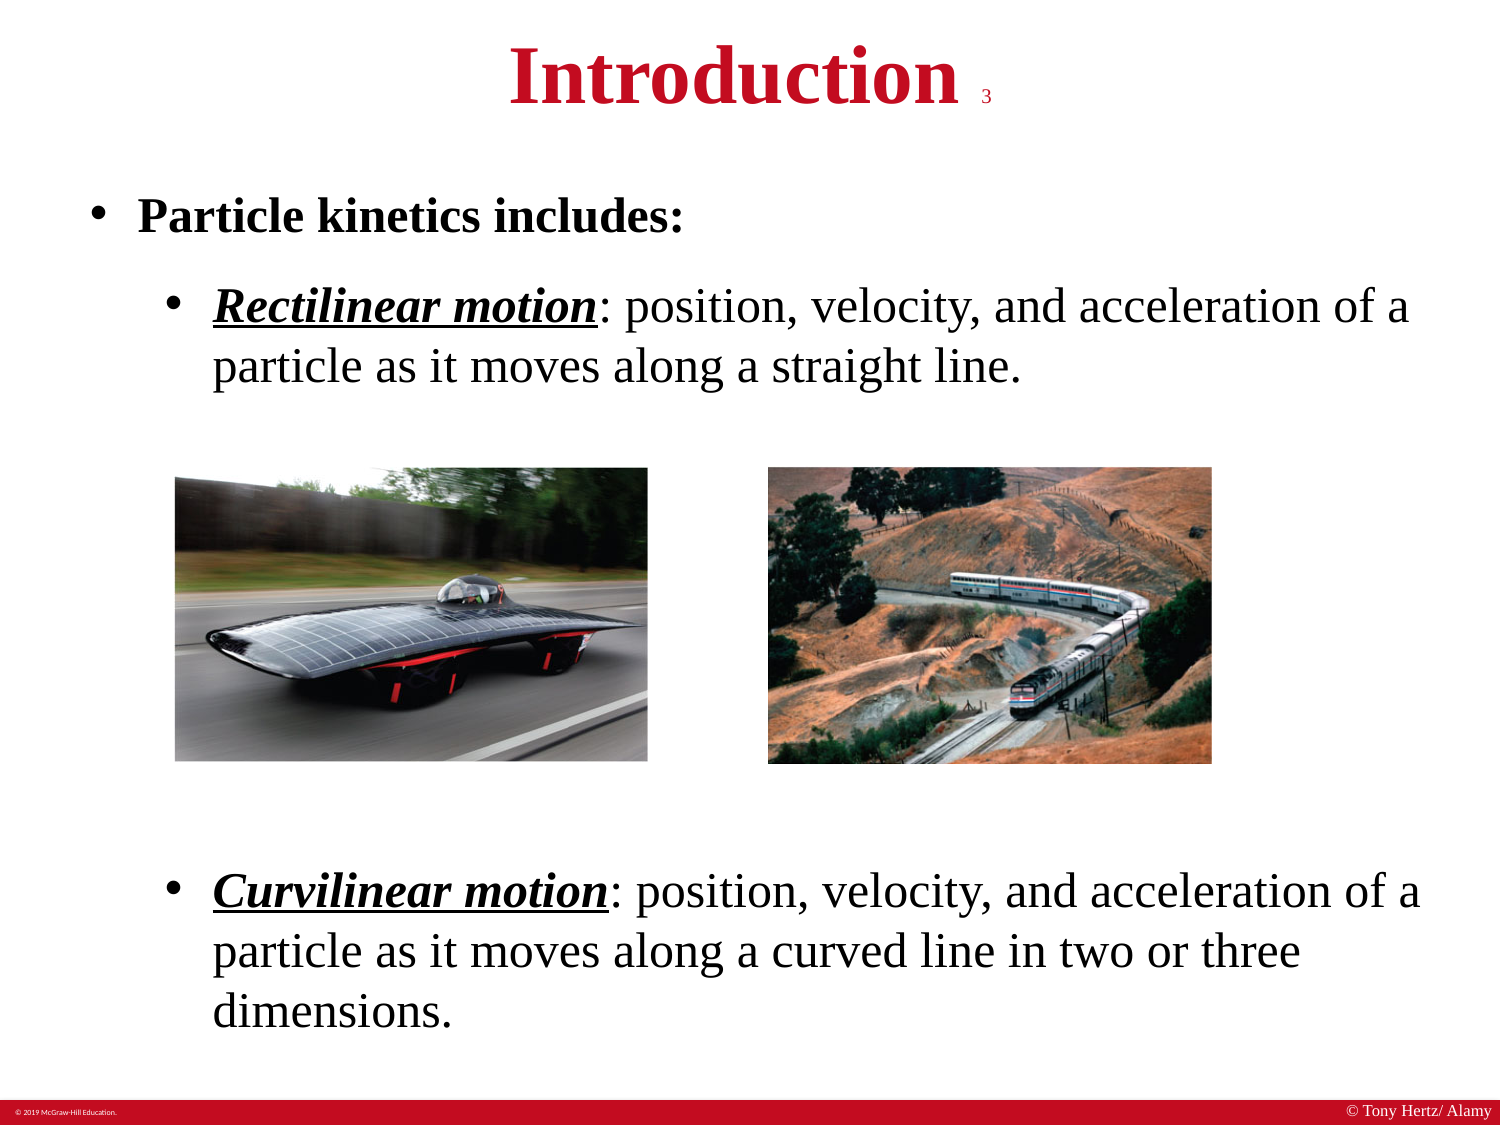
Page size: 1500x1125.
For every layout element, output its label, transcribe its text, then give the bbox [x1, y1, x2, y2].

list Particle kinetics includes: [75, 174, 713, 243]
list © Tony Hertz/ Alamy [1062, 1100, 1500, 1125]
list Curvilinear motion: position, velocity, and acceleration of a particle as it moves along a curved line in two or three dimensions. [150, 849, 1450, 1050]
title Introduction 3 [75, 12, 1425, 125]
picture [174, 466, 648, 762]
picture [768, 466, 1213, 764]
list Rectilinear motion: position, velocity, and acceleration of a particle as it moves along a straight line. [150, 264, 1438, 400]
